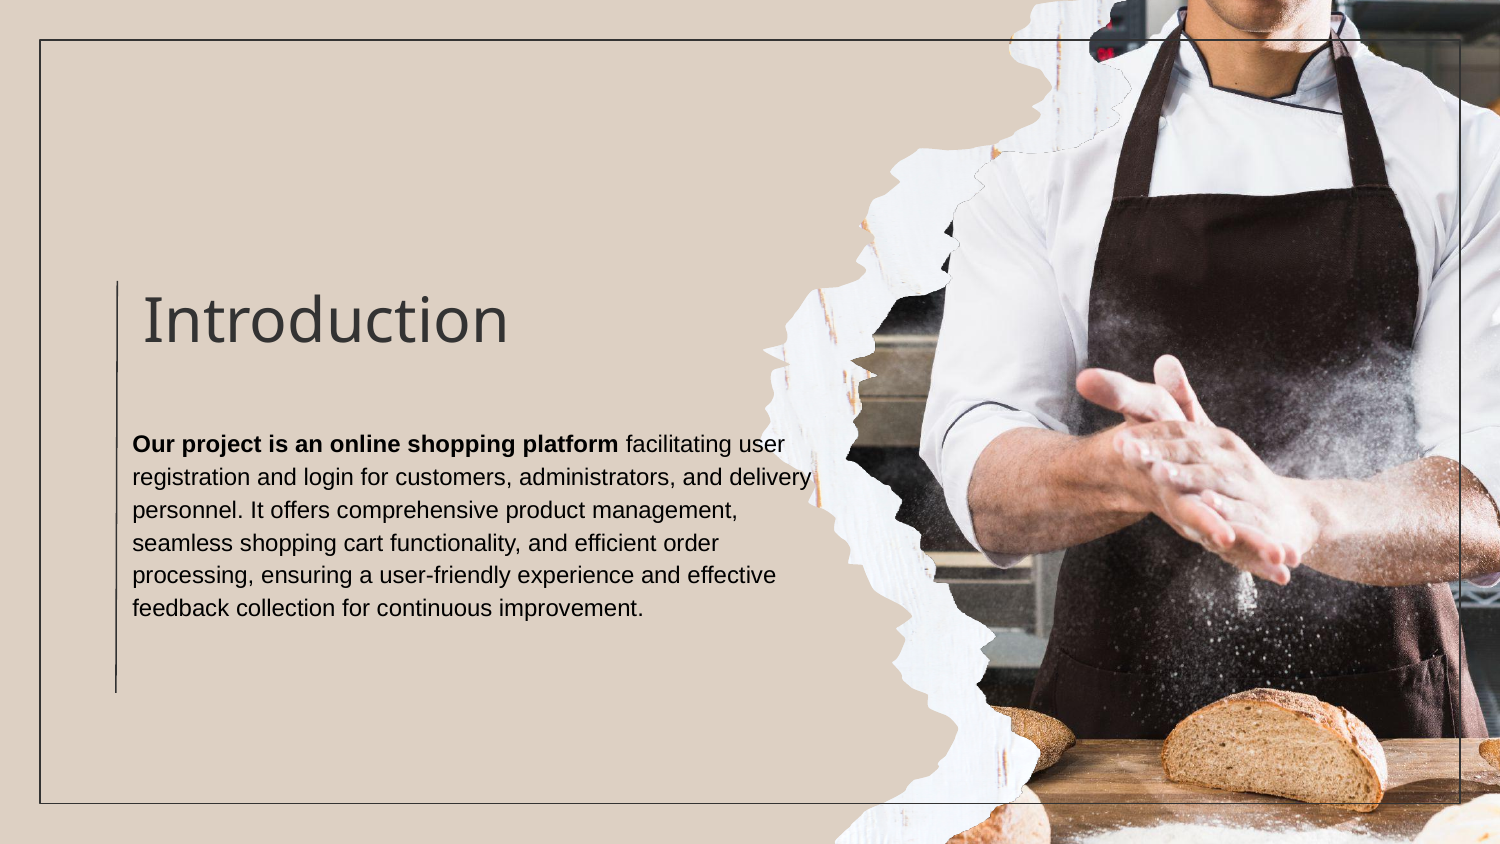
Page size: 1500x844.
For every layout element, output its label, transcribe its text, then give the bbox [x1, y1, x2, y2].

picture [835, 0, 1500, 844]
title Introduction [128, 280, 686, 354]
subtitle Our project is an online shopping platform facilitating user registration and login for customers, administrators, and delivery personnel. It offers comprehensive product management, seamless shopping cart functionality, and efficient order processing, ensuring a user-friendly experience and effective feedback collection for continuous improvement. [117, 400, 852, 706]
picture [764, 41, 1459, 803]
